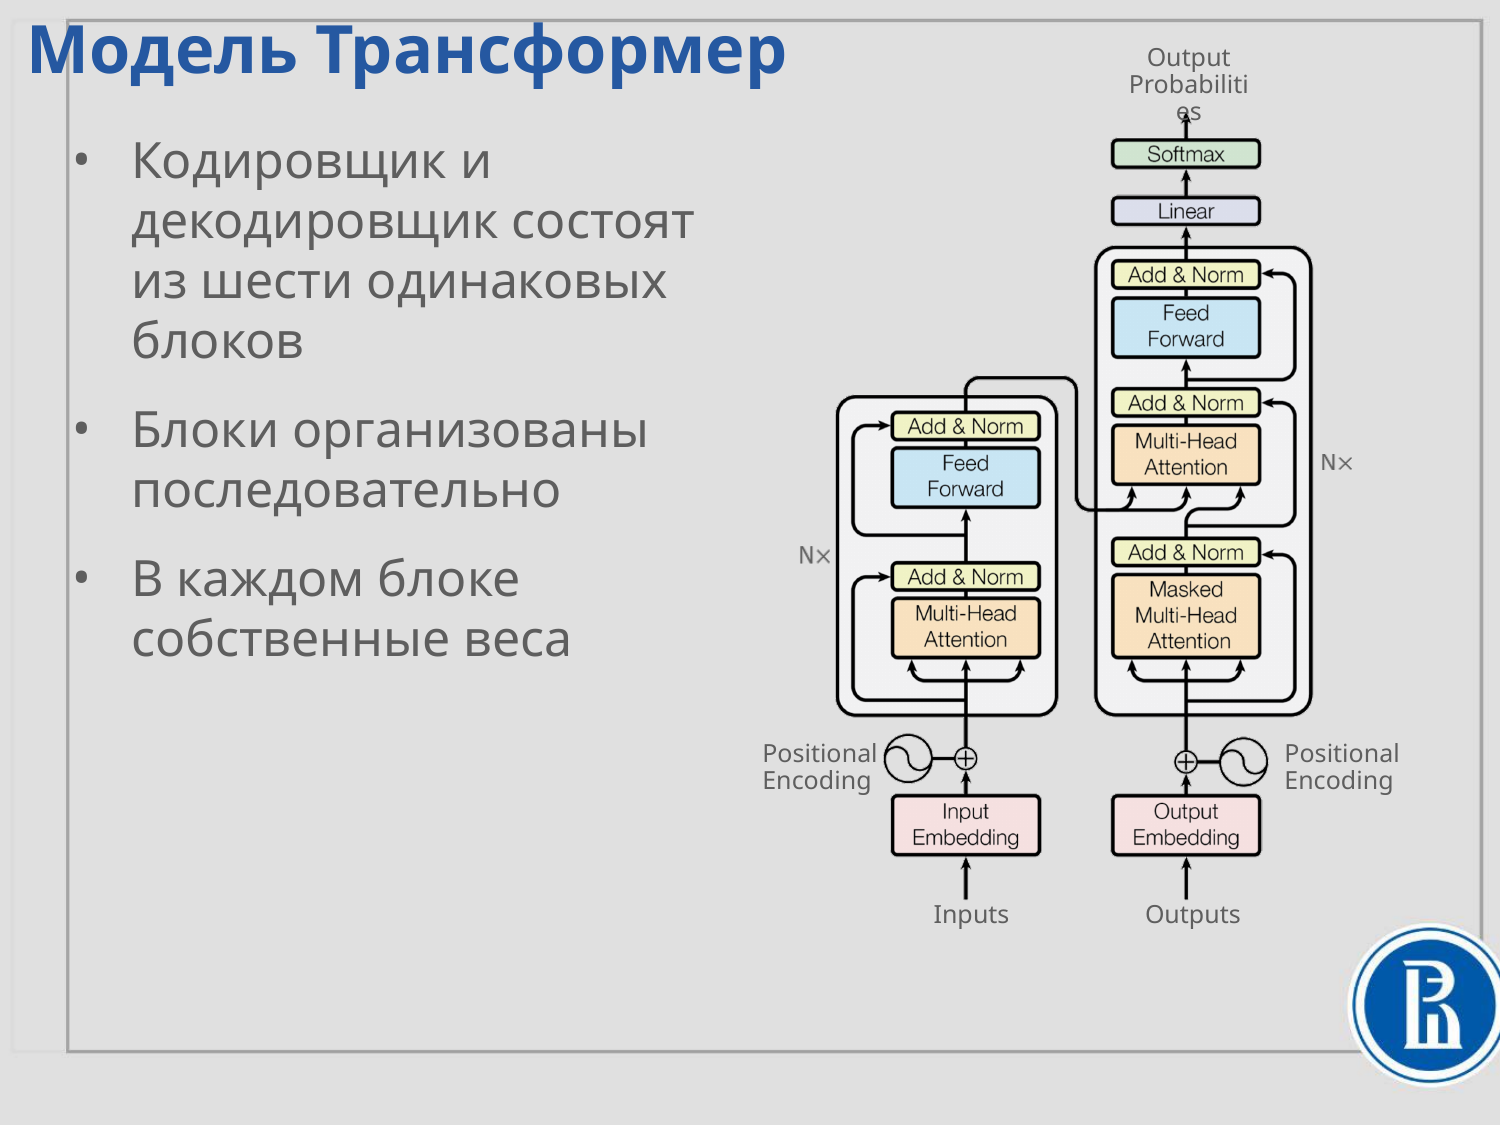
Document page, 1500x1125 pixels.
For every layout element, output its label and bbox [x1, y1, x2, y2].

text_box [68, 124, 749, 671]
text_box [0, 0, 1500, 98]
picture [0, 48, 1500, 1125]
text_box [1361, 737, 1407, 798]
